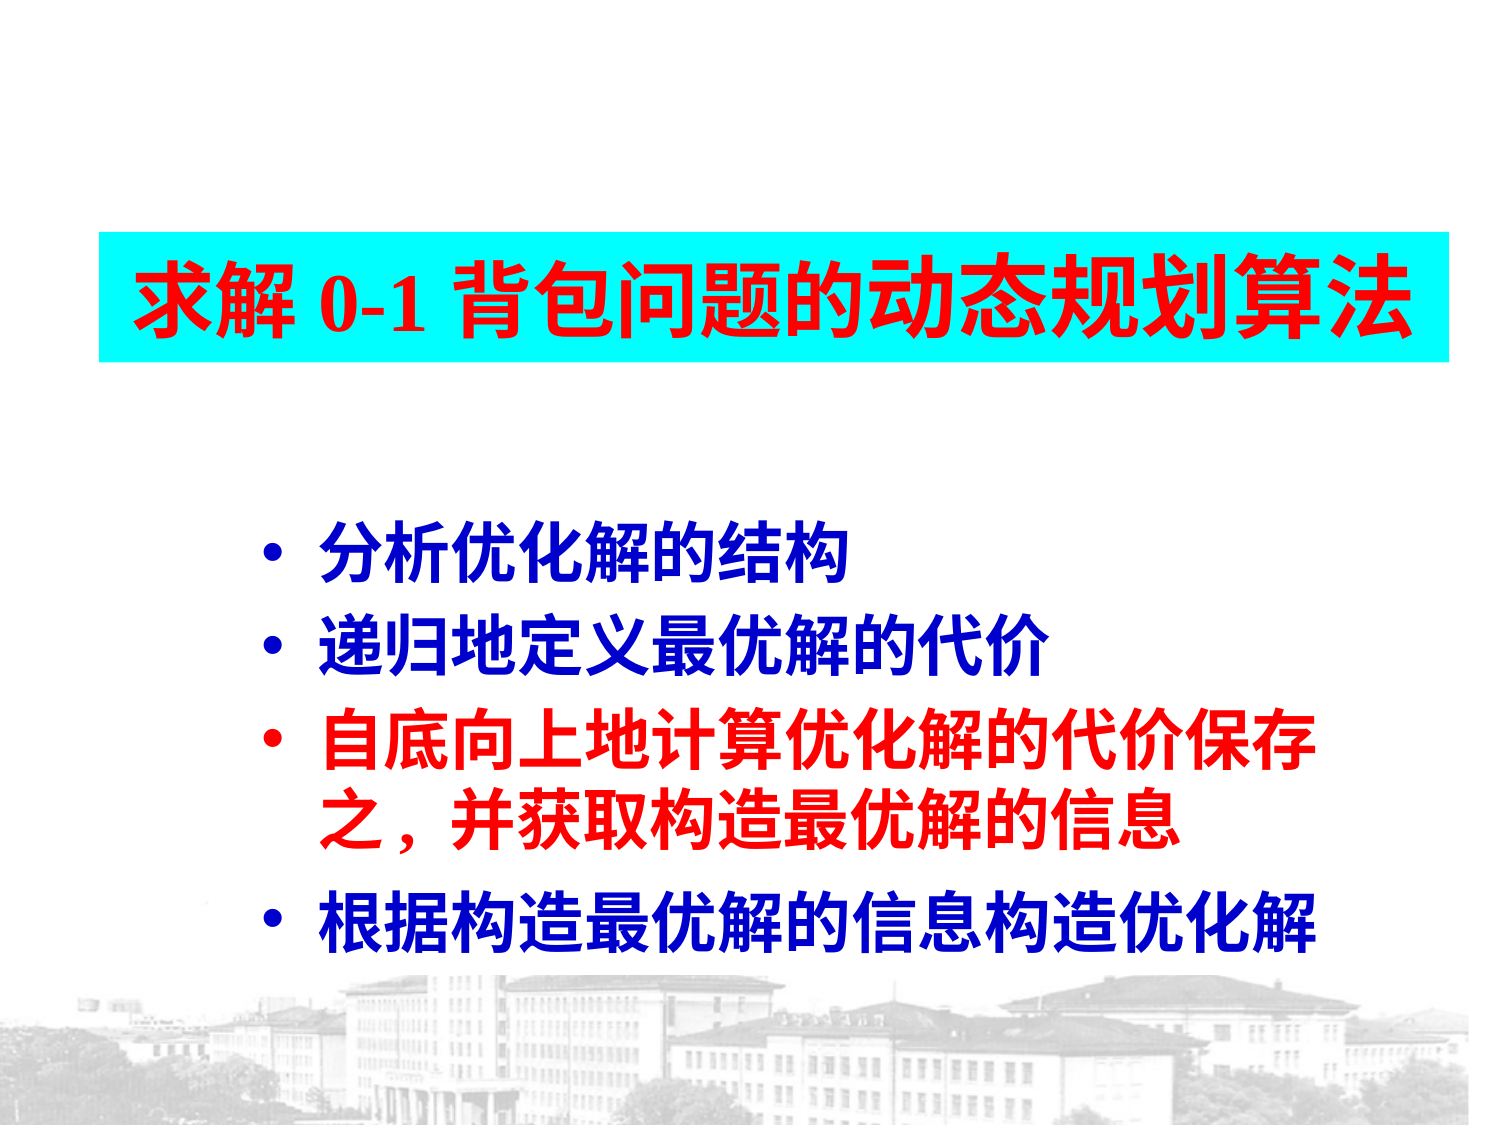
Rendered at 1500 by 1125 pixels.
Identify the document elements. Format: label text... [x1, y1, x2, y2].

list 分析优化解的结构 递归地定义最优解的代价 自底向上地计算优化解的代价保存之, 并获取构造最优解的信息 根据构造最优解的信息构造优化解 [246, 503, 1381, 975]
picture [0, 529, 1500, 1125]
title 求解0-1背包问题的动态规划算法 [99, 231, 1450, 363]
